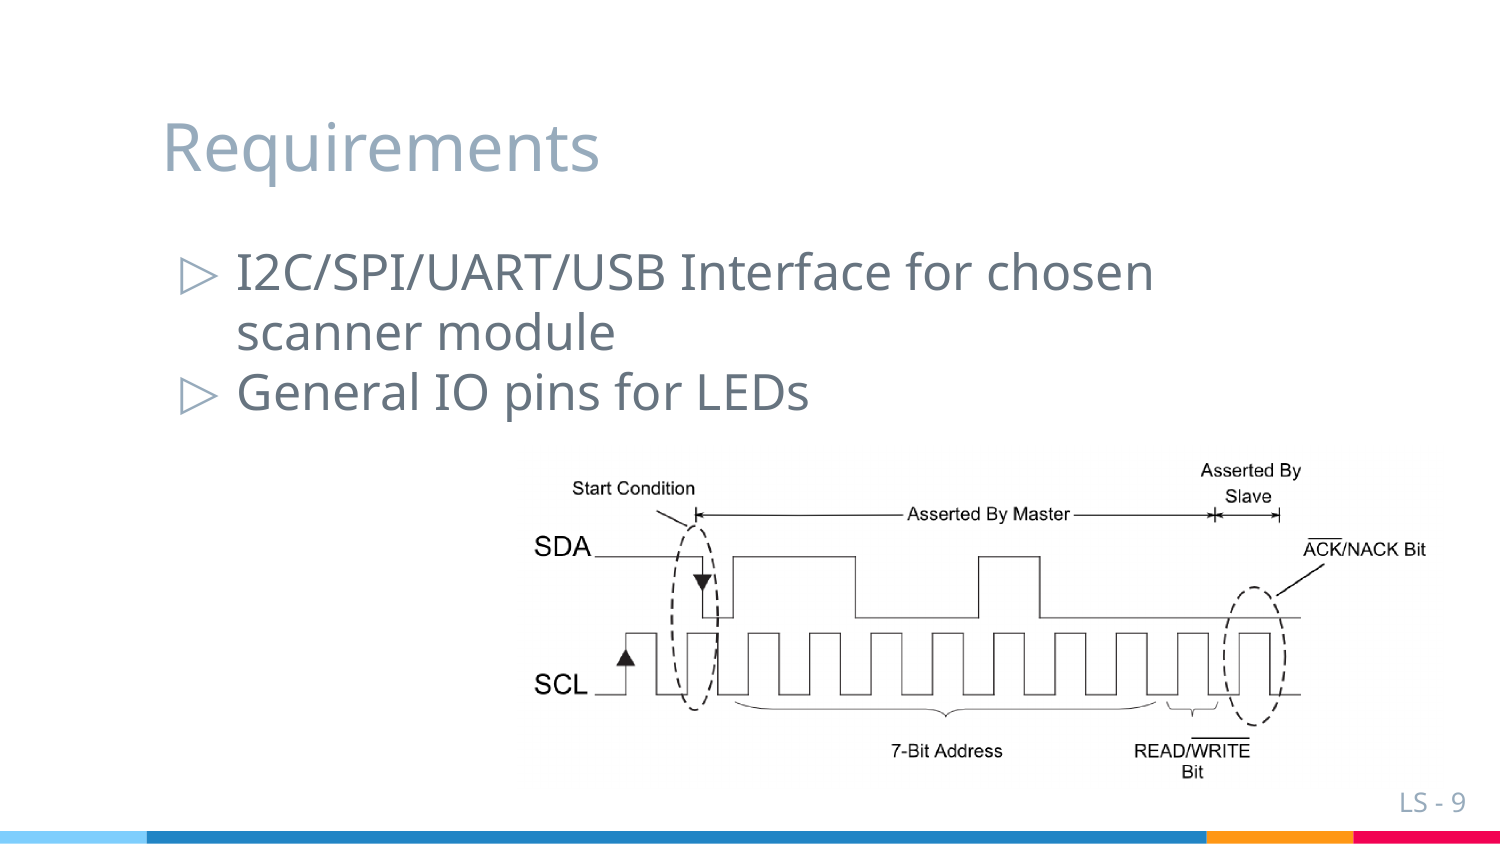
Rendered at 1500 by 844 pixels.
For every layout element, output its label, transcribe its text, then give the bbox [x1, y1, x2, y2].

picture [517, 444, 1444, 789]
slide_number LS - ‹#› [1420, 770, 1482, 822]
text_box [1206, 797, 1420, 830]
list I2C/SPI/UART/USB Interface for chosen scanner module General IO pins for LEDs [146, 225, 1207, 809]
title Requirements [146, 58, 1207, 200]
